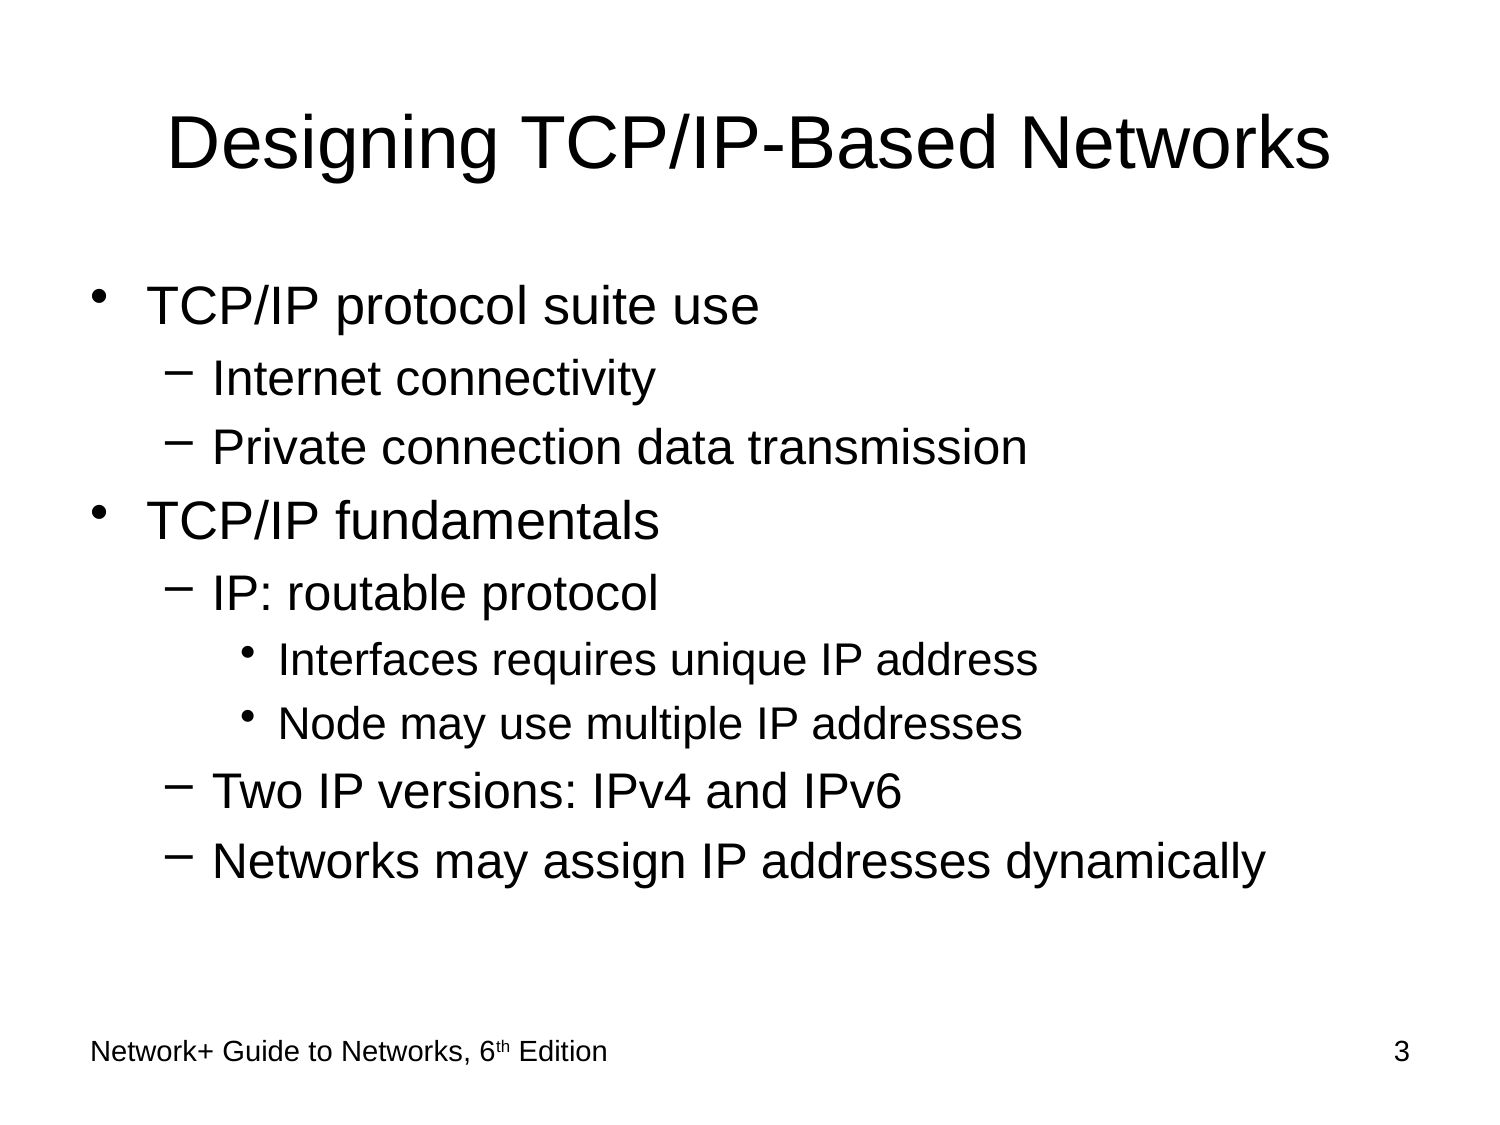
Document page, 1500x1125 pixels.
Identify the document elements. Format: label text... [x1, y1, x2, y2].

footer Network+ Guide to Networks, 6th Edition [74, 1024, 988, 1103]
list TCP/IP protocol suite use Internet connectivity Private connection data transmission TCP/IP fundamentals IP: routable protocol Interfaces requires unique IP address Node may use multiple IP addresses Two IP versions: IPv4 and IPv6 Networks may assign IP addresses dynamically [75, 262, 1425, 1005]
slide_number 3 [1074, 1024, 1426, 1103]
title Designing TCP/IP-Based Networks [75, 45, 1425, 233]
